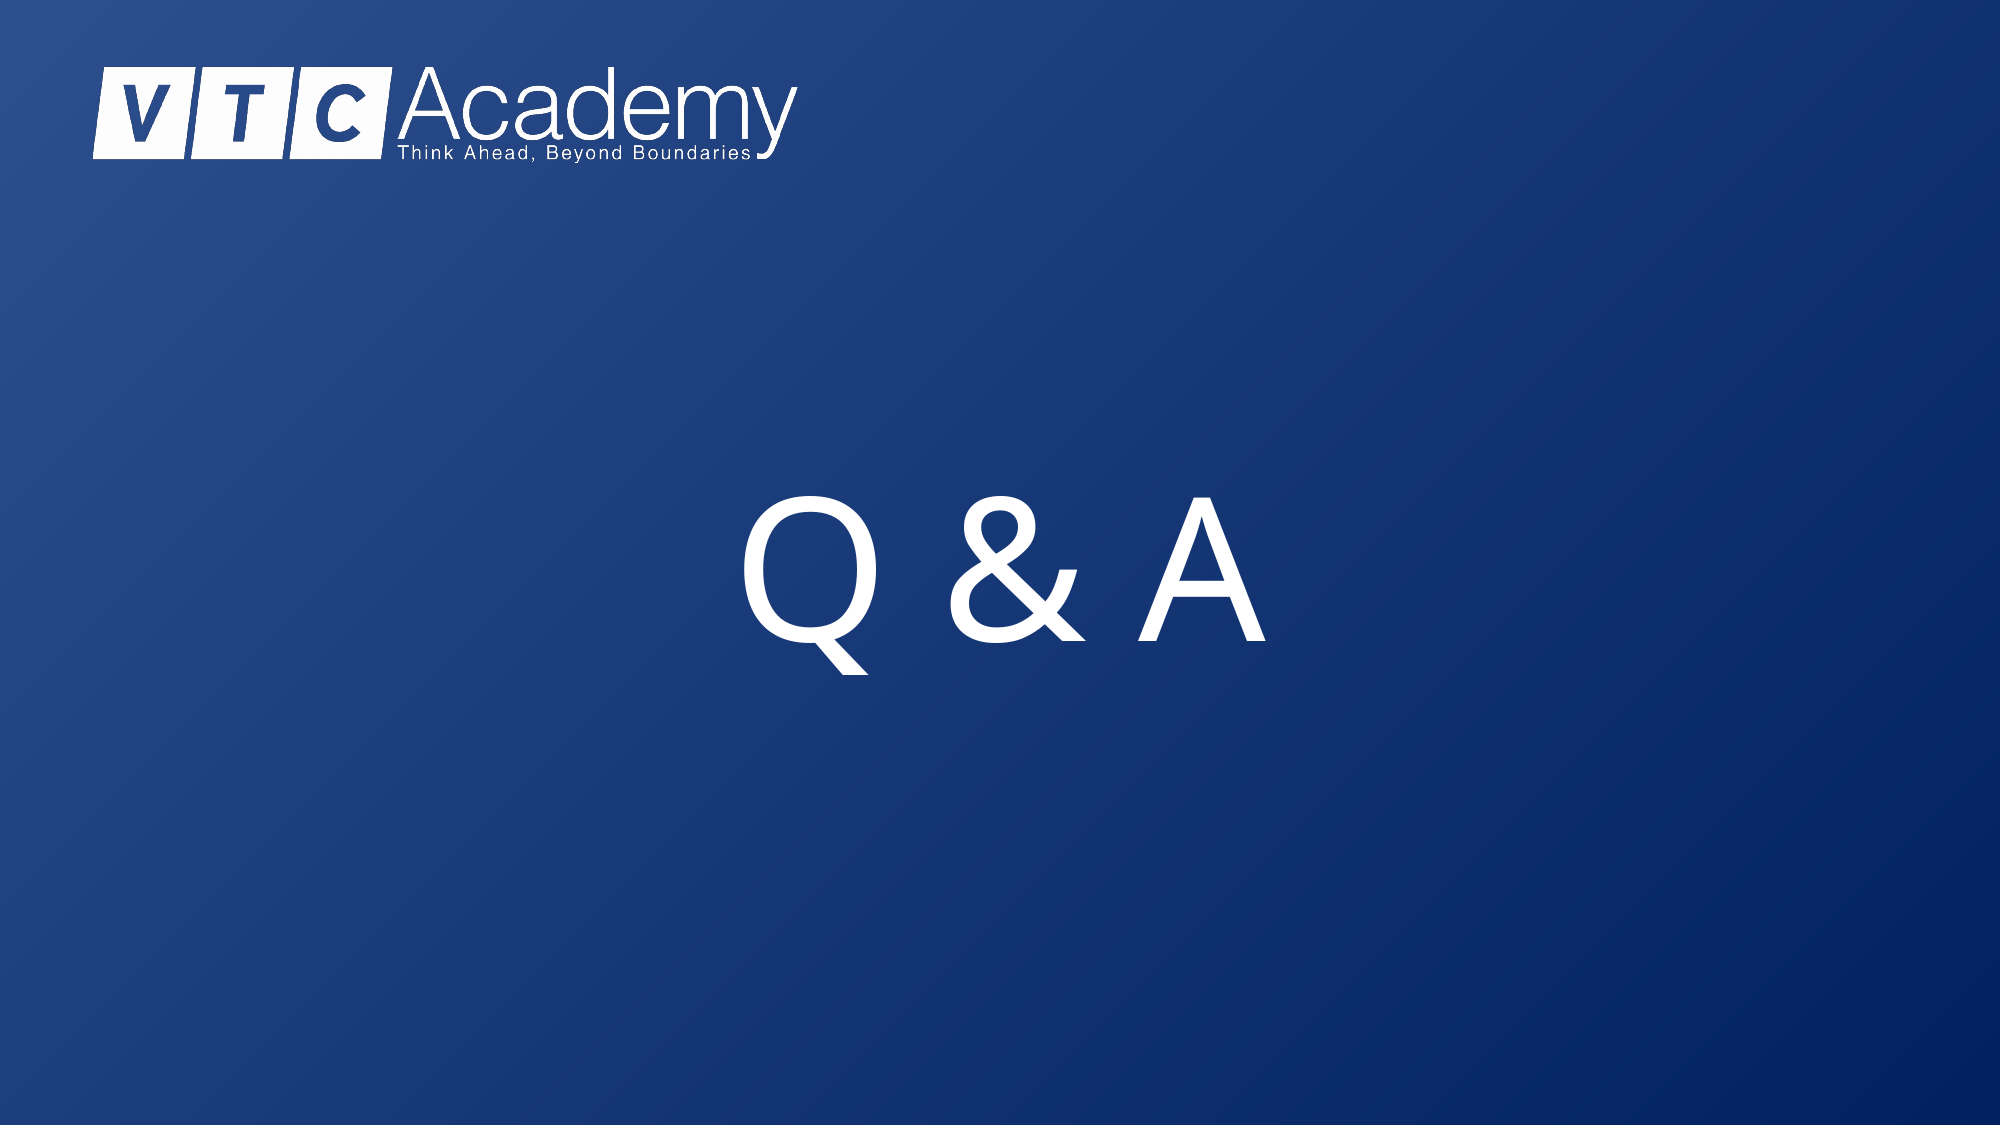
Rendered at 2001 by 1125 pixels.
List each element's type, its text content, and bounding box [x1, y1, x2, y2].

picture [67, 45, 823, 185]
text_box Q & A [51, 433, 1949, 689]
